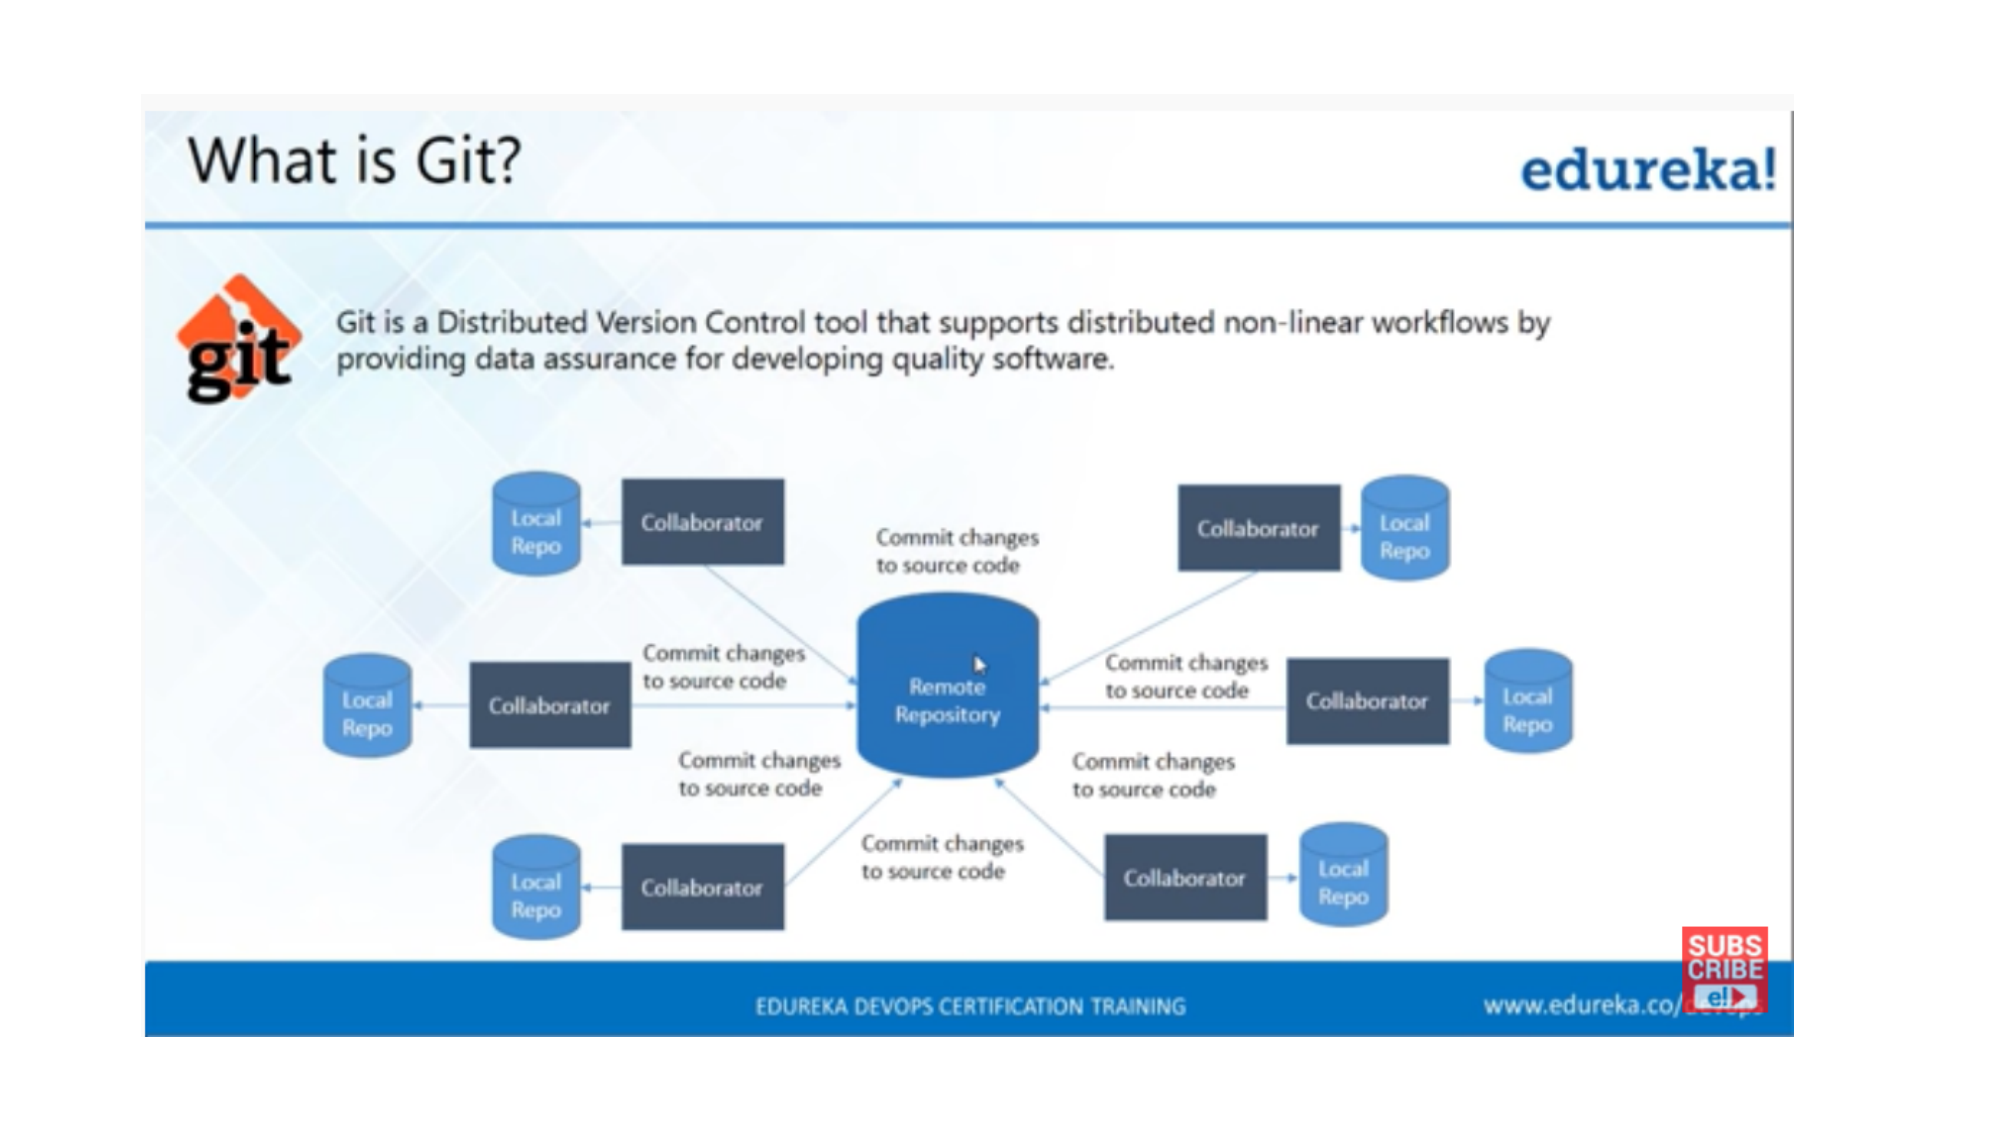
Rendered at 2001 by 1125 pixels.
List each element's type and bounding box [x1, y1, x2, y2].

picture [141, 94, 1794, 1037]
